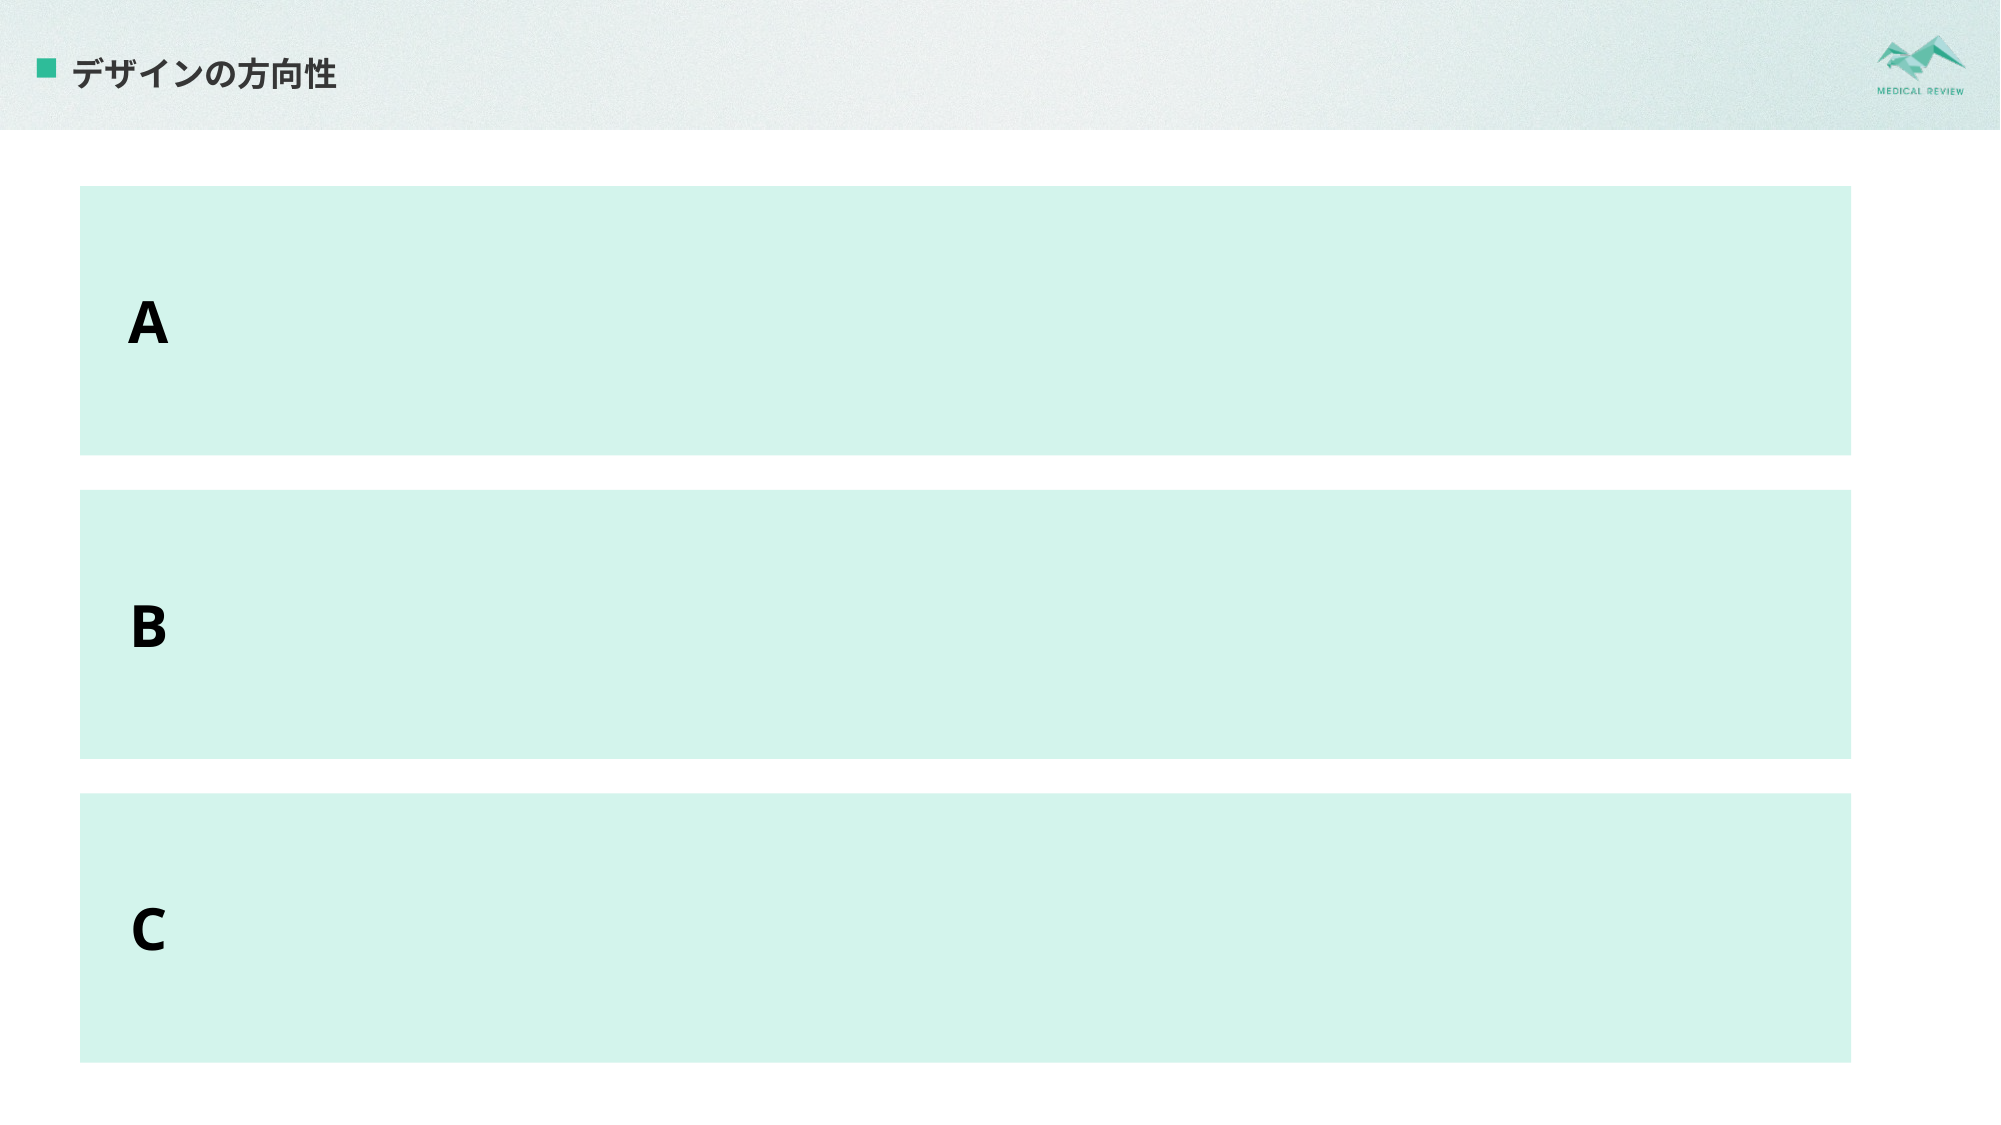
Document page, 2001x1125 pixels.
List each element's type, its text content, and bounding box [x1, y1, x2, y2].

picture [1877, 35, 1966, 95]
list デザインの方向性 [34, 20, 1797, 110]
text_box A [111, 277, 187, 363]
text_box [79, 185, 1852, 456]
text_box C [111, 885, 187, 970]
text_box [79, 489, 1852, 760]
text_box [79, 792, 1852, 1064]
text_box B [111, 581, 187, 667]
